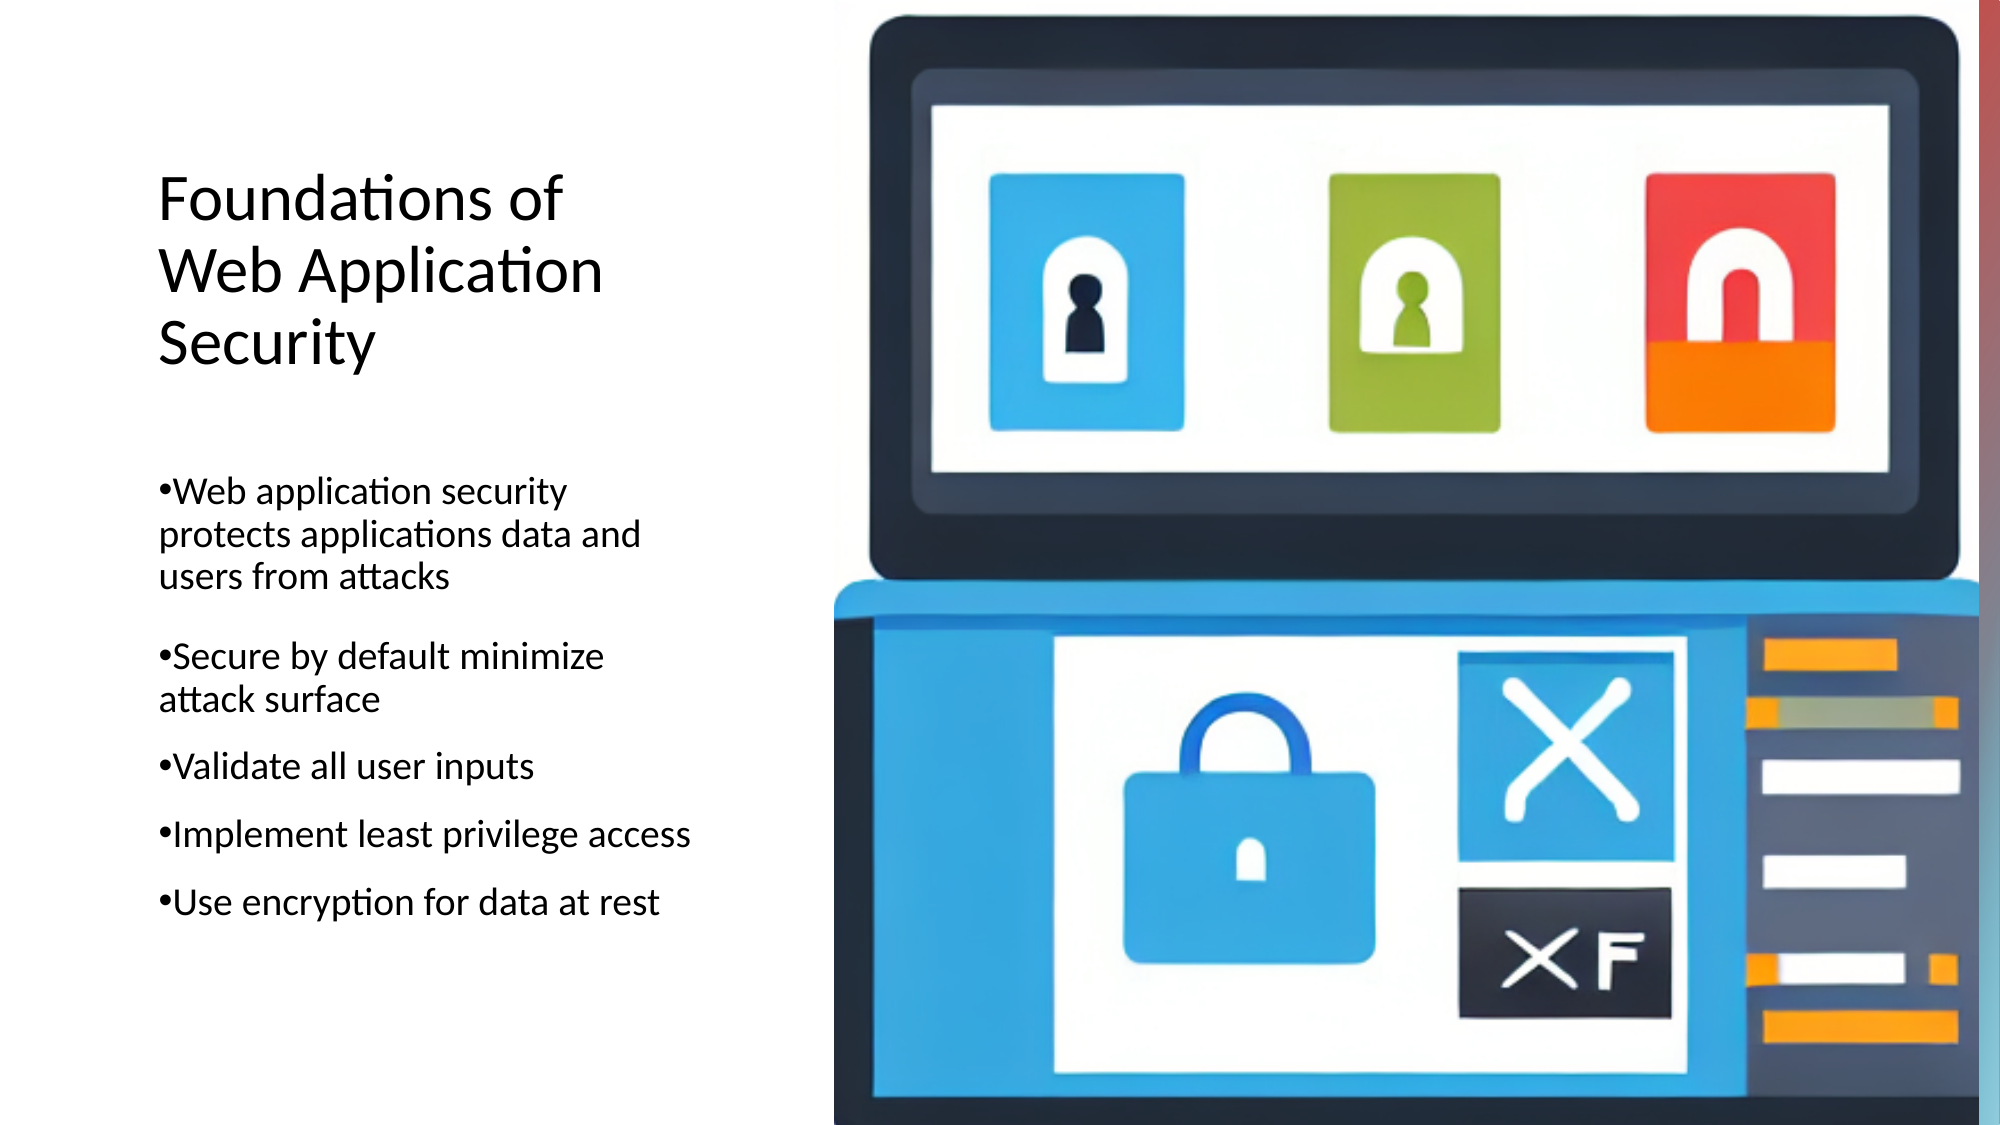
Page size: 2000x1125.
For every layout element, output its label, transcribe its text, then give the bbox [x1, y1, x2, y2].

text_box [1978, 0, 2000, 1125]
title Foundations of Web Application Security [143, 121, 711, 387]
text_box Web application security protects applications data and users from attacks Secure by default minimize attack surface Validate all user inputs Implement least privilege access Use encryption for data at rest [143, 415, 711, 982]
picture [833, 0, 1978, 1125]
